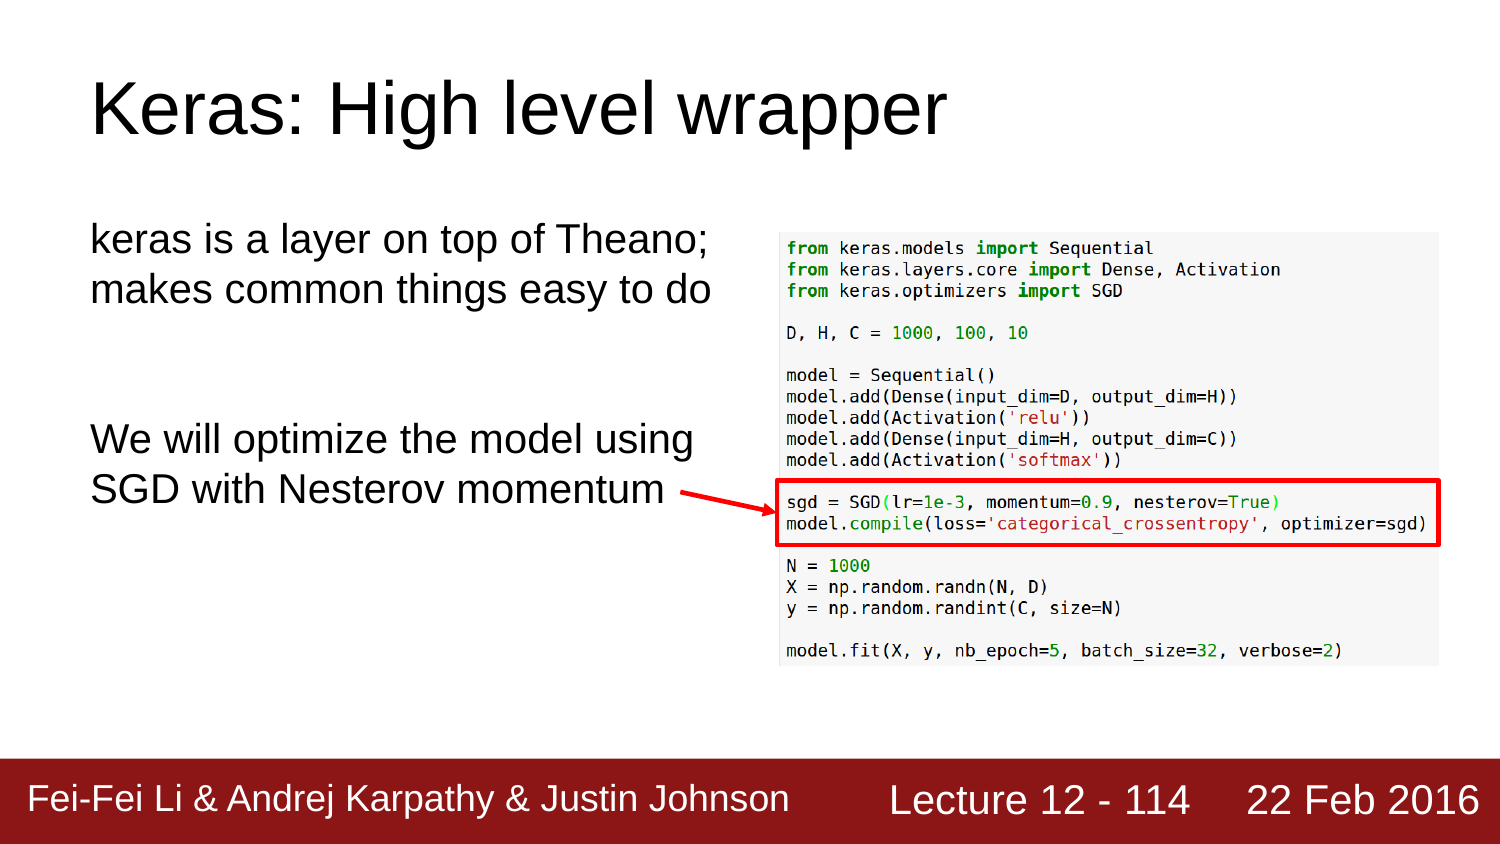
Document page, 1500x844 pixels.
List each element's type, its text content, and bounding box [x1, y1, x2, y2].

list keras is a layer on top of Theano; makes common things easy to do We will optimize the model using SGD with Nesterov momentum [75, 196, 749, 750]
picture [776, 231, 1440, 667]
title Keras: High level wrapper [75, 33, 1425, 175]
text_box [680, 491, 778, 513]
slide_number 114 [1067, 765, 1206, 830]
